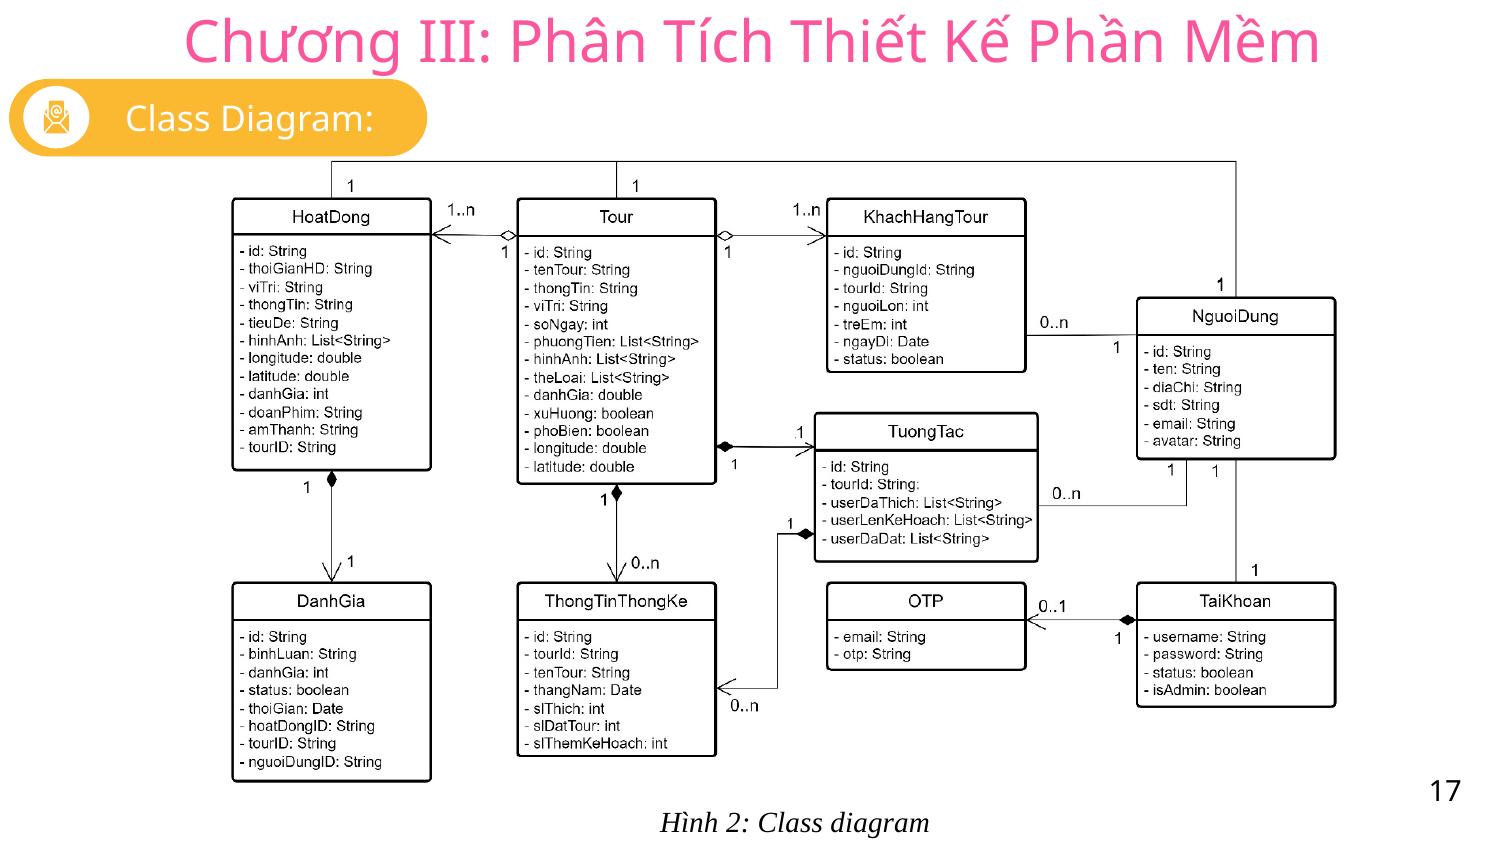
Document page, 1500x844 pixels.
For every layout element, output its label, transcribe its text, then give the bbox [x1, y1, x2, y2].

text_box 17 [1413, 764, 1478, 815]
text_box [8, 78, 428, 157]
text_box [43, 100, 70, 134]
picture [217, 148, 1349, 795]
text_box Hình 2: Class diagram [254, 803, 1336, 844]
title Chương III: Phân Tích Thiết Kế Phần Mềm [119, 0, 1387, 79]
